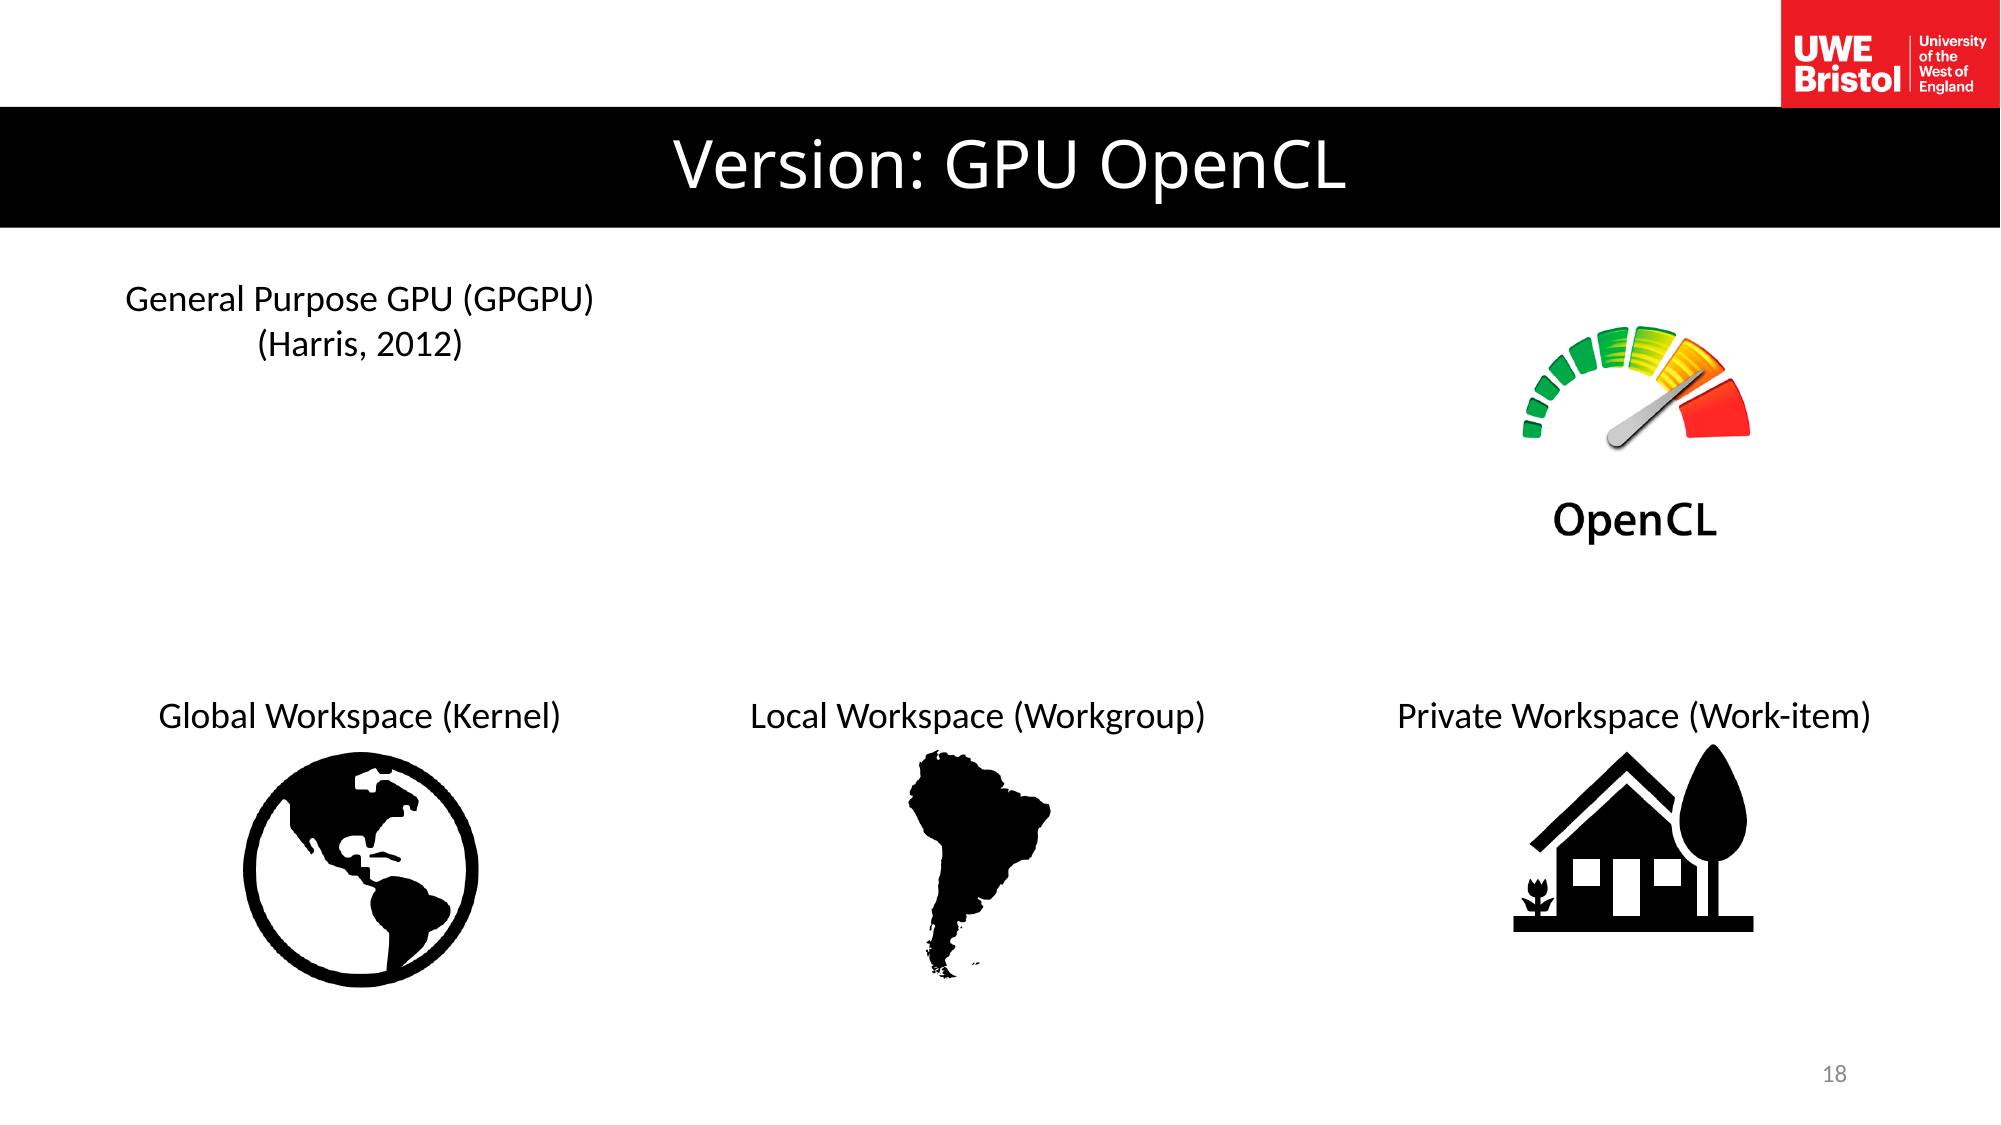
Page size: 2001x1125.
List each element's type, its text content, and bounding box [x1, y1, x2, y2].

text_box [732, 683, 1225, 994]
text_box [142, 683, 579, 1018]
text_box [1379, 683, 1891, 972]
slide_number 18 [1412, 1042, 1863, 1103]
text_box [0, 106, 2000, 229]
title Version: GPU OpenCL [91, 105, 1931, 228]
picture [1781, 0, 2000, 108]
text_box General Purpose GPU (GPGPU) (Harris, 2012) [110, 266, 610, 371]
picture [1421, 278, 1848, 563]
